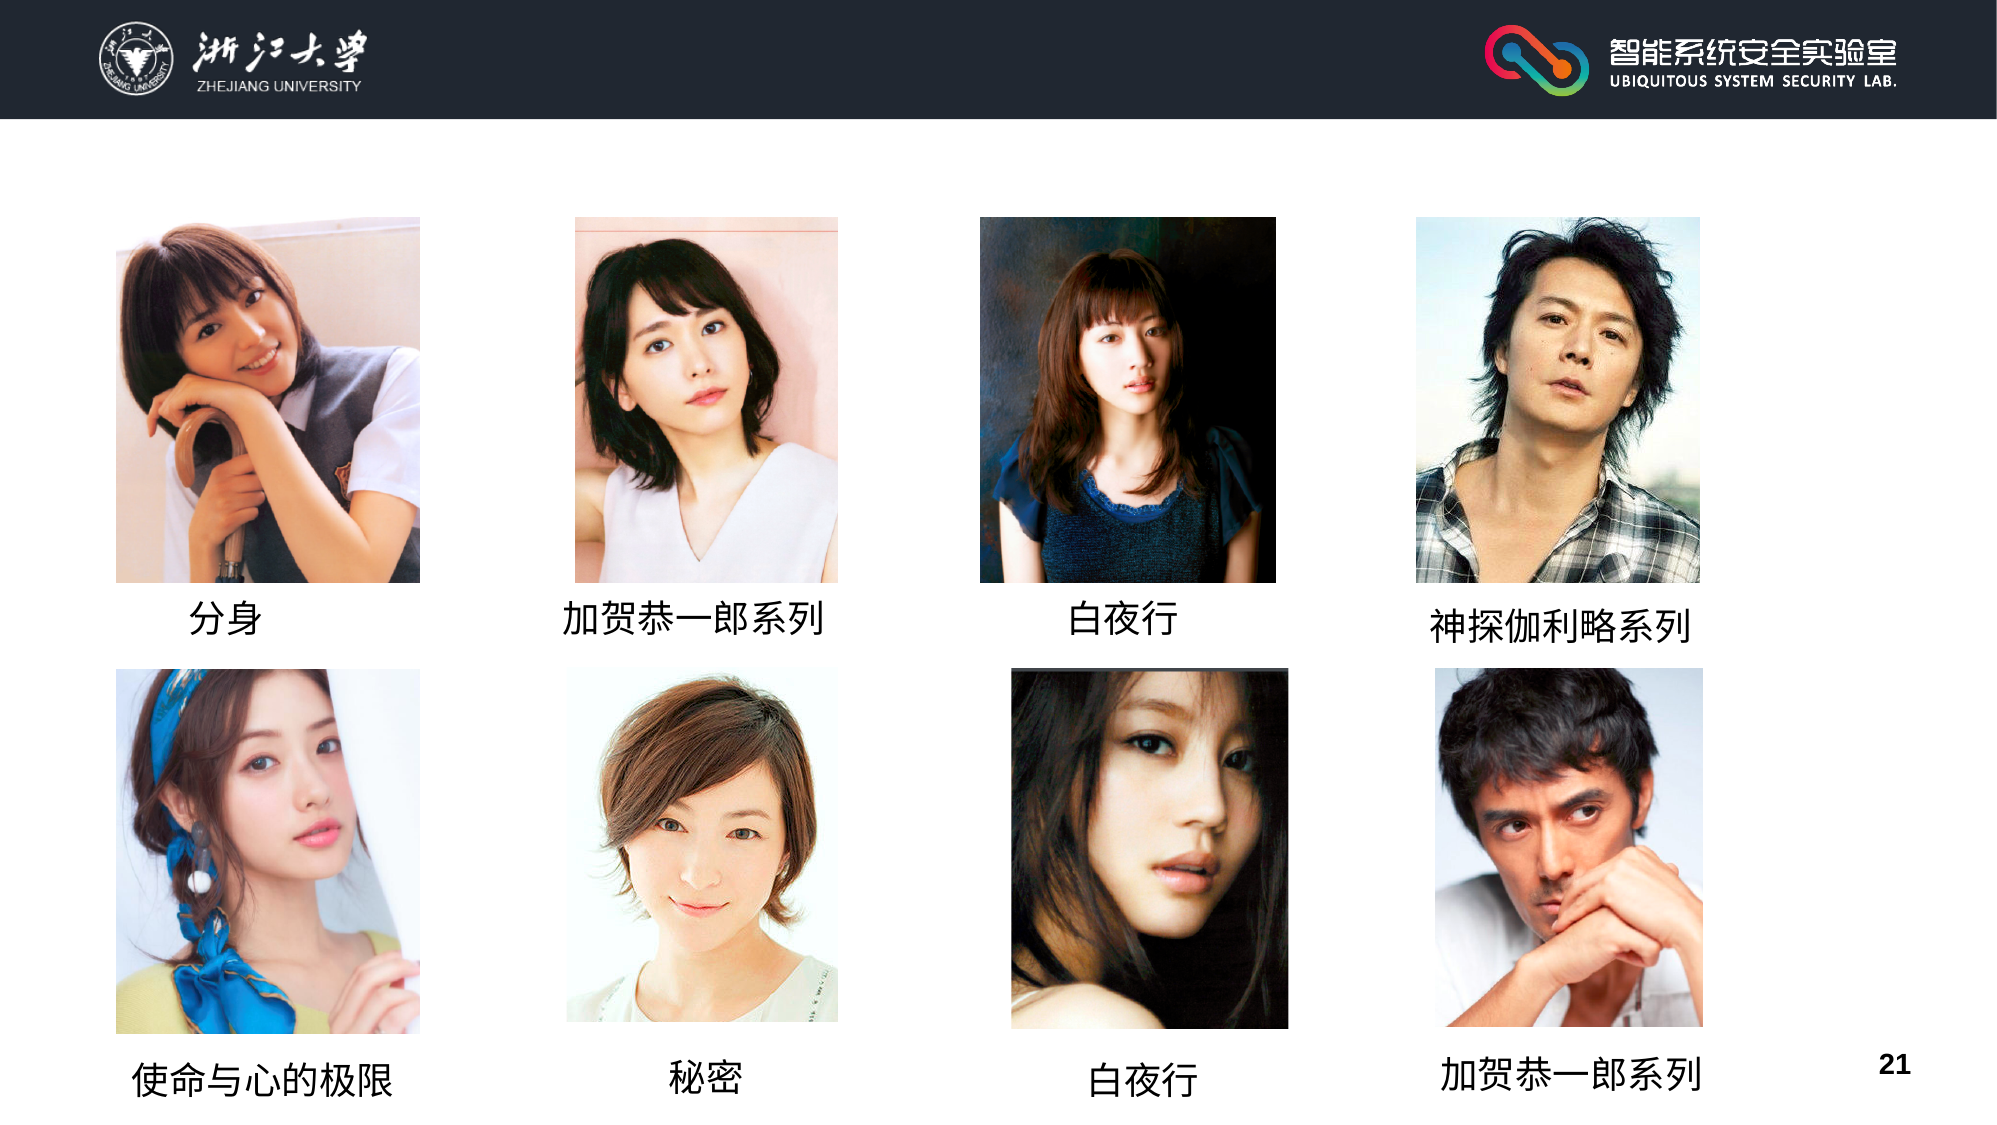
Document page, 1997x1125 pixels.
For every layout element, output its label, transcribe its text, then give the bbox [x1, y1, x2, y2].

picture [1011, 668, 1289, 1029]
text_box 神探伽利略系列 [1414, 595, 1739, 656]
picture [1435, 667, 1703, 1027]
picture [566, 666, 839, 1022]
text_box 秘密 [654, 1046, 790, 1107]
text_box 分身 [173, 592, 321, 648]
picture [116, 217, 420, 583]
text_box 白夜行 [1072, 1049, 1243, 1110]
picture [575, 217, 838, 583]
text_box 白夜行 [1051, 592, 1223, 648]
picture [99, 19, 379, 100]
picture [980, 217, 1276, 583]
picture [1416, 217, 1700, 583]
picture [1464, 4, 1599, 117]
picture [116, 669, 420, 1035]
slide_number 21 [1693, 1036, 1927, 1091]
text_box 加贺恭一郎系列 [1425, 1043, 1749, 1104]
text_box 加贺恭一郎系列 [548, 587, 891, 648]
text_box 使命与心的极限 [117, 1049, 426, 1110]
